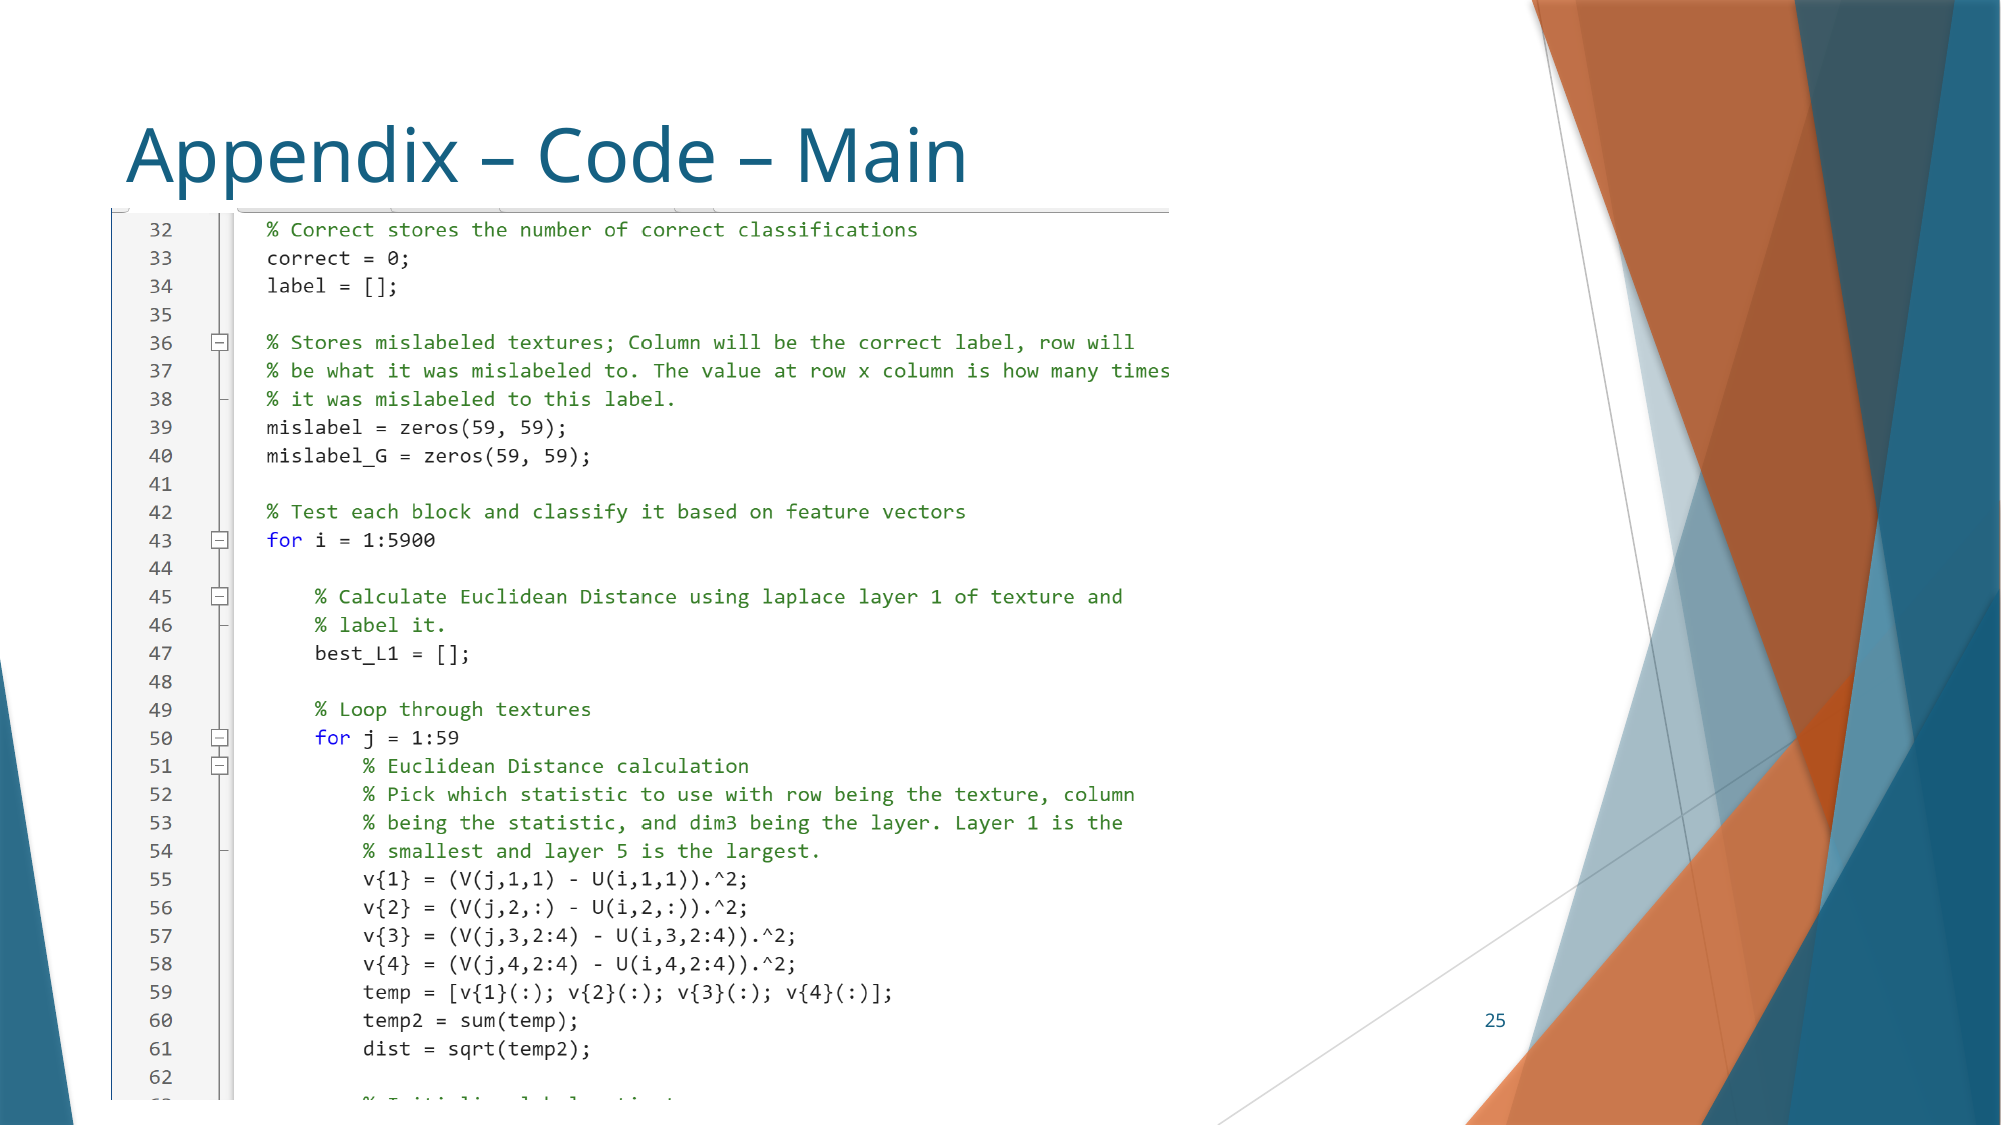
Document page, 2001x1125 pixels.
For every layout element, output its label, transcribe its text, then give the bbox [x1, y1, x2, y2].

slide_number 25 [1409, 991, 1522, 1051]
picture [110, 207, 1170, 1100]
title Appendix – Code – Main [111, 99, 1522, 317]
